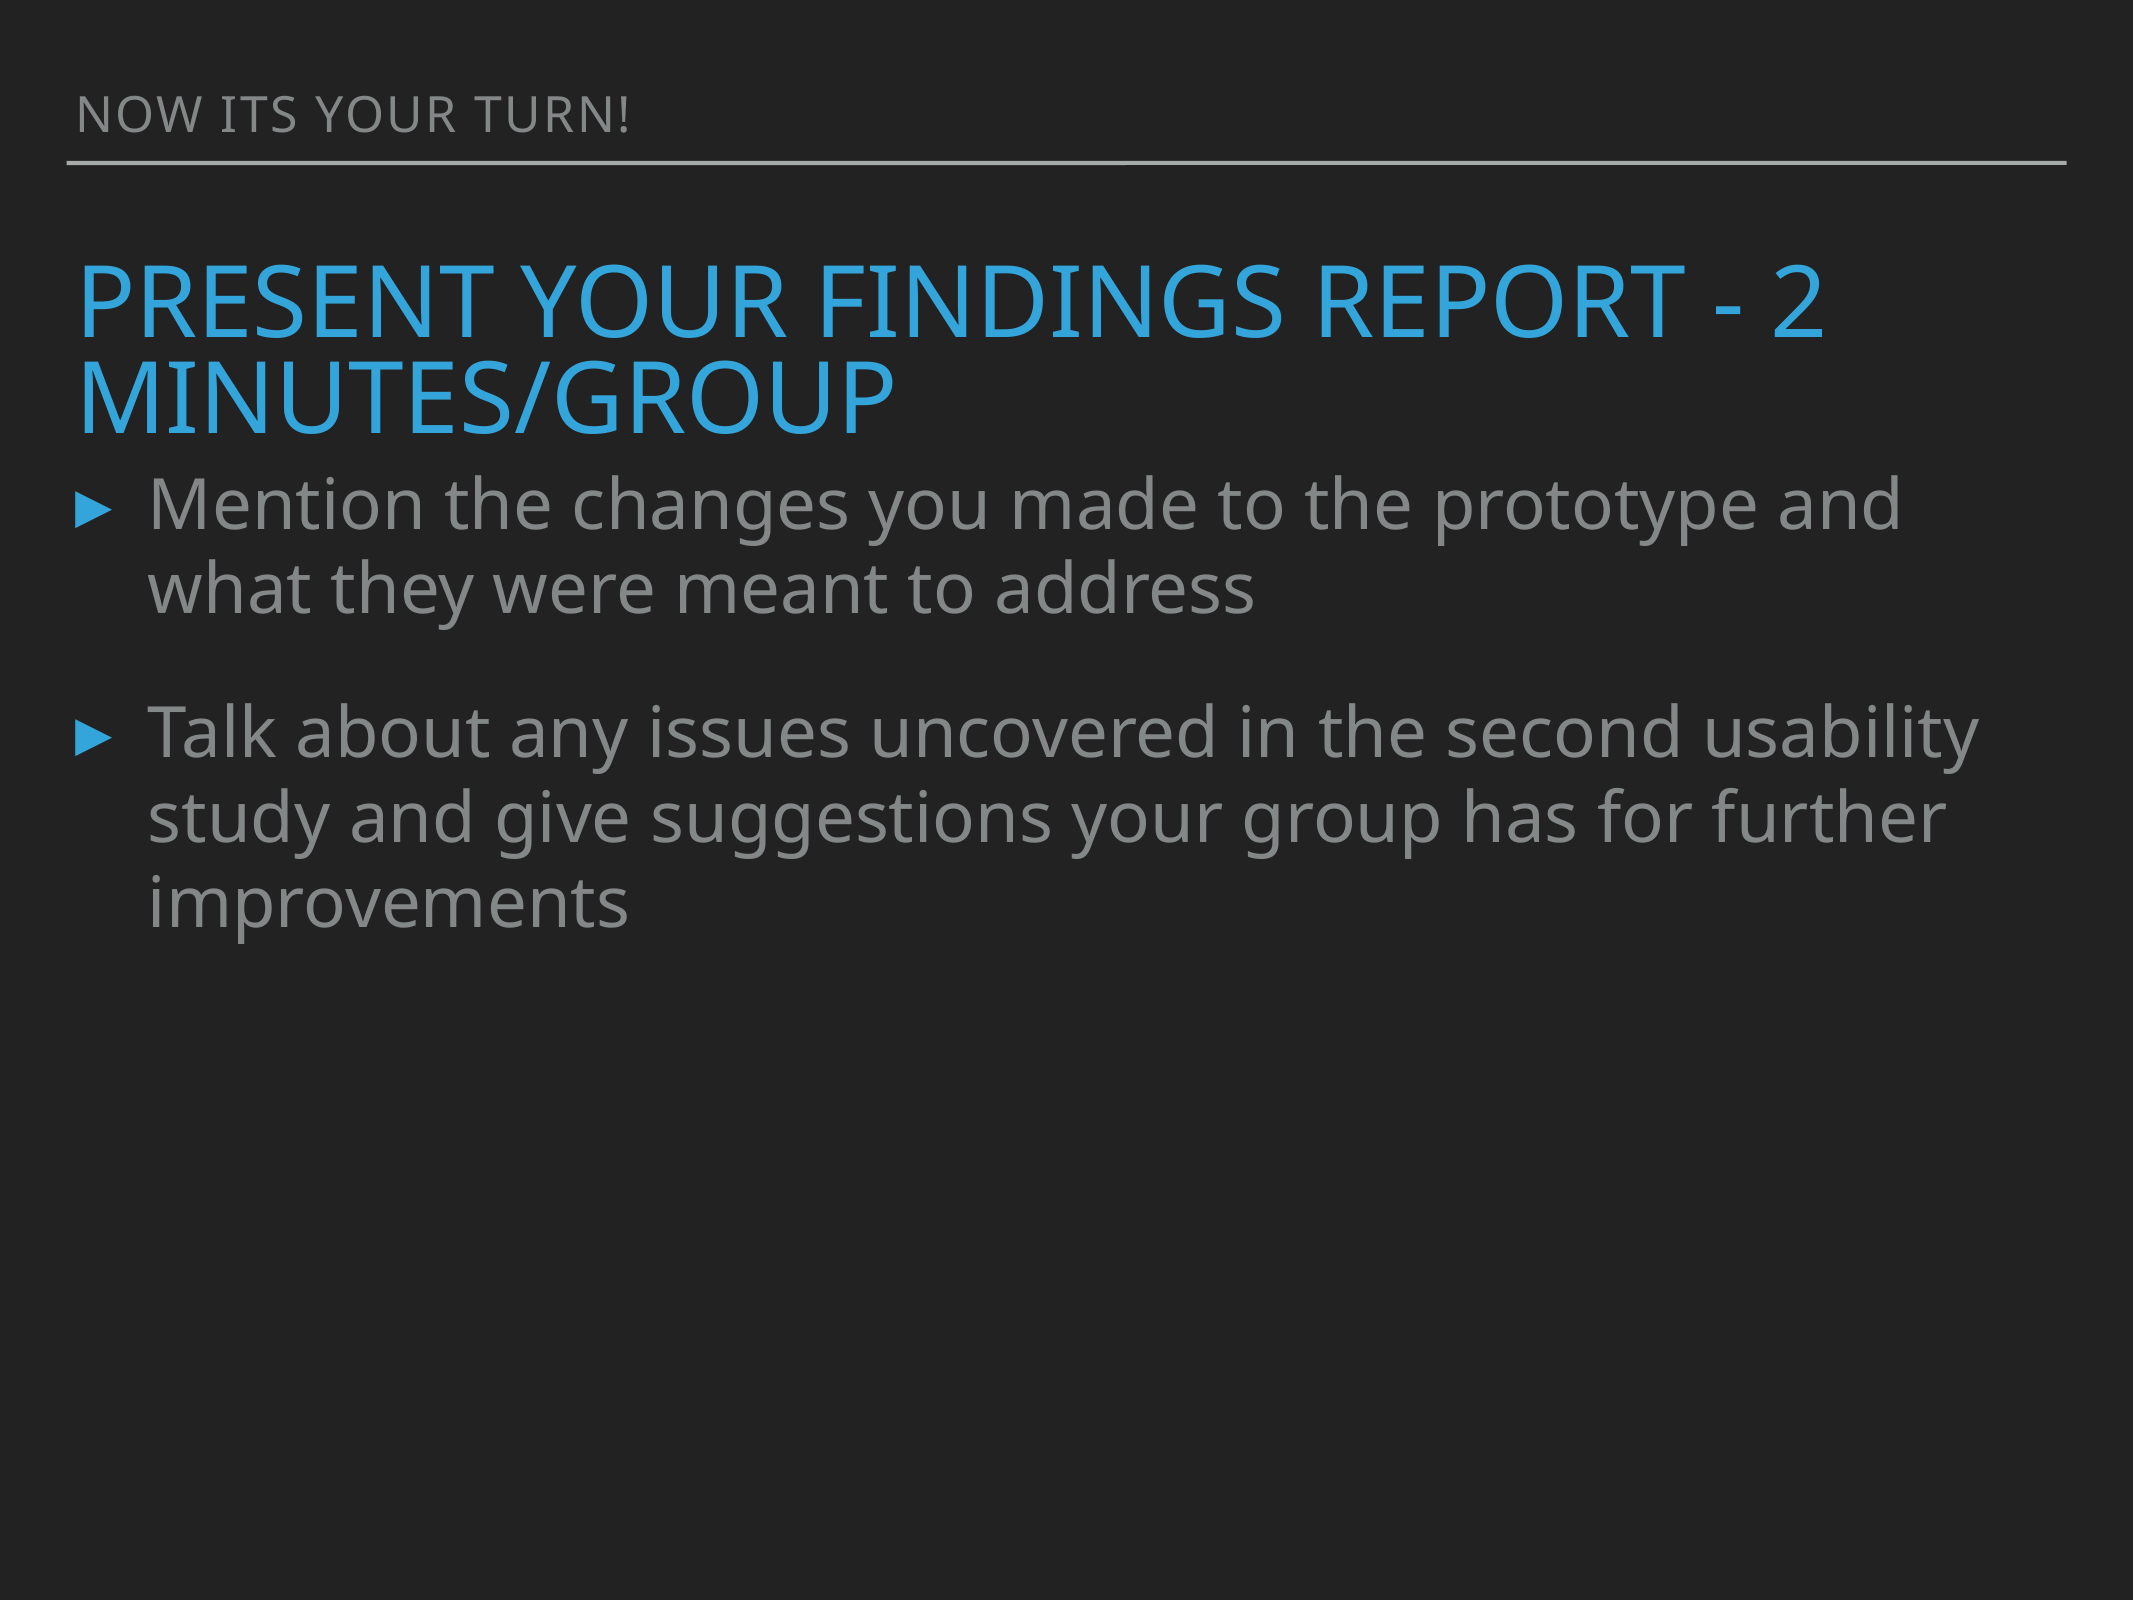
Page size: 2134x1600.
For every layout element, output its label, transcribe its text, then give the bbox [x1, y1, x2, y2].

title Present your findings report - 2 minutes/group [66, 251, 2068, 372]
list Now its your turn! [66, 74, 1901, 151]
list Mention the changes you made to the prototype and what they were meant to address Talk about any issues uncovered in the second usability study and give suggestions your group has for further improvements [66, 449, 2068, 1453]
